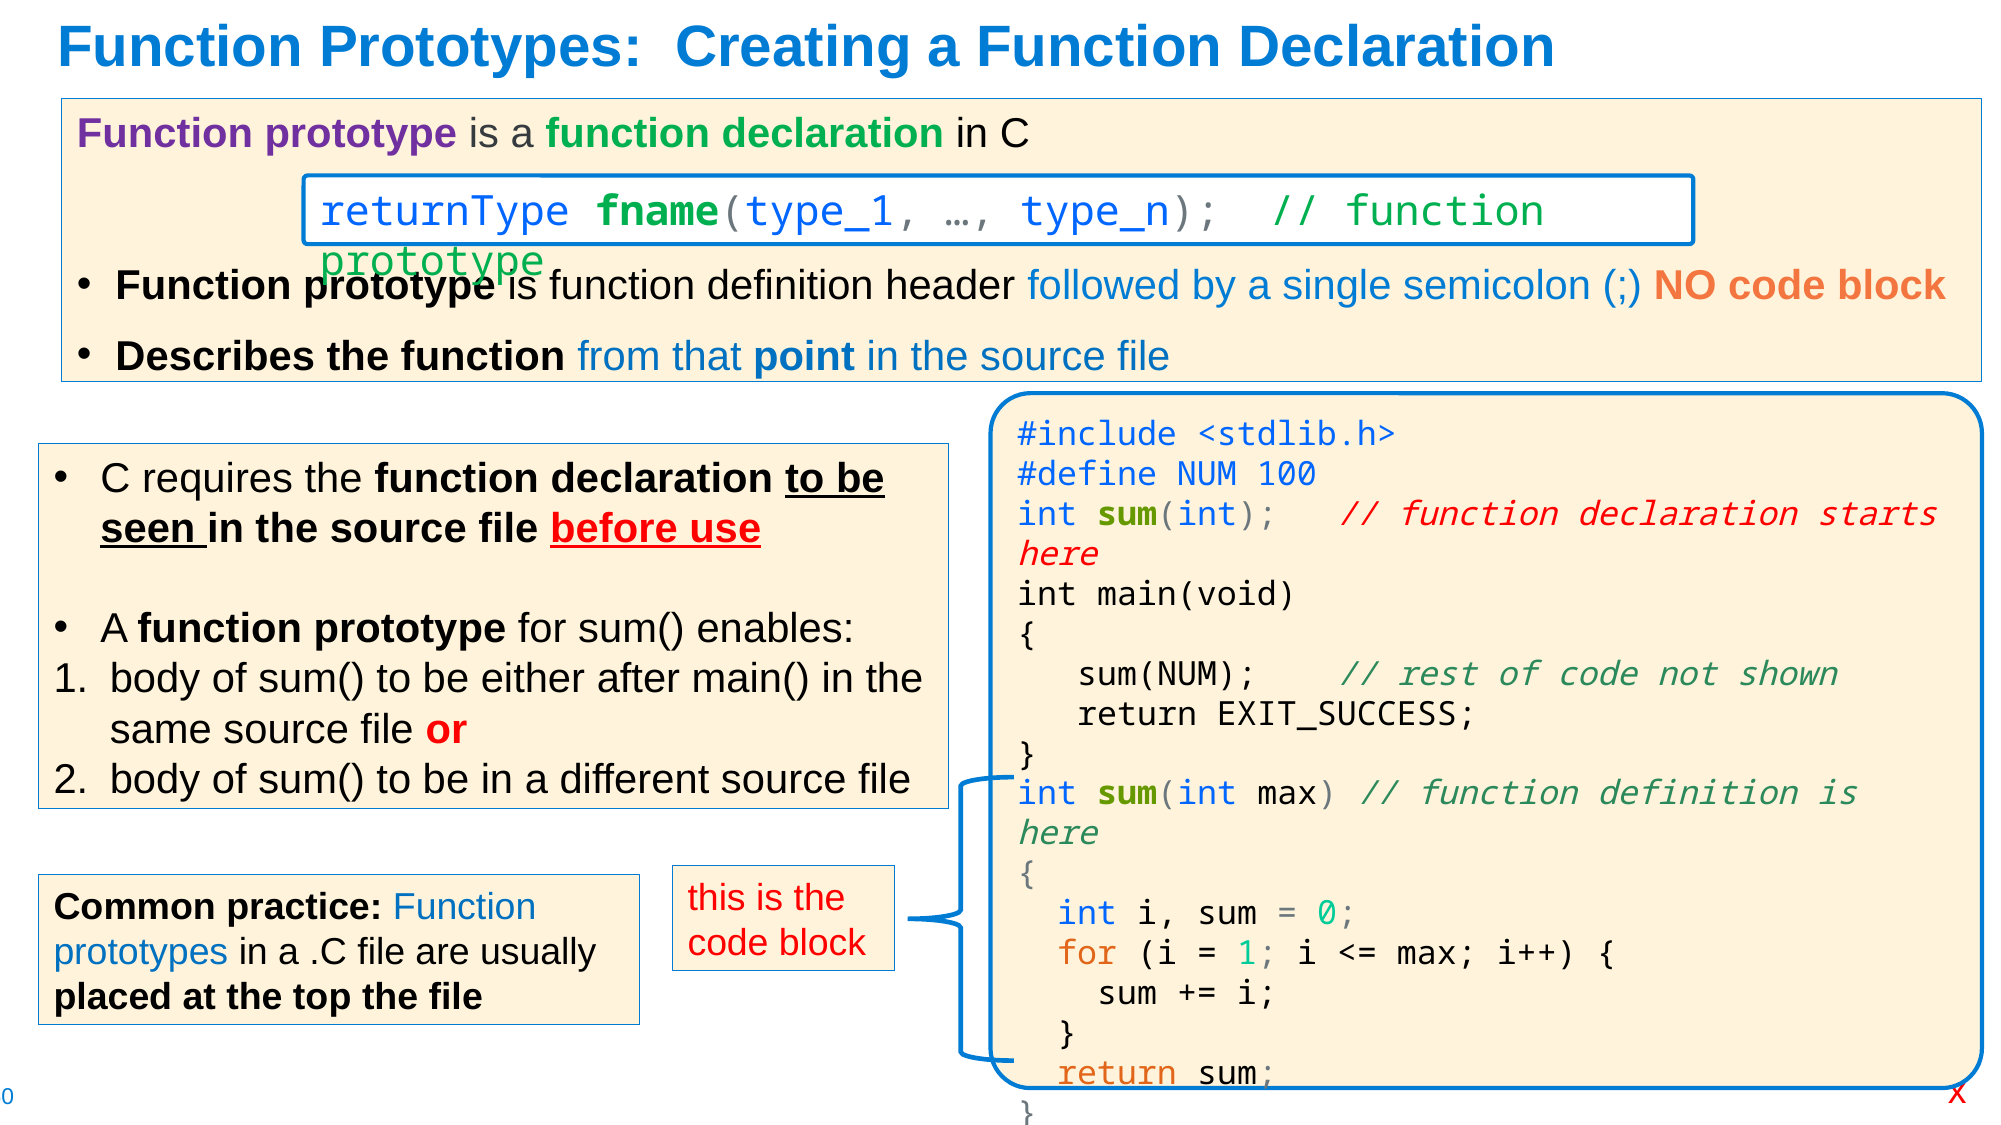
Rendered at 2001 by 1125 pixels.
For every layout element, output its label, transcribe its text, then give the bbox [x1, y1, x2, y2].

title Function Prototypes: Creating a Function Declaration [42, 27, 1795, 88]
list Function prototype is a function declaration in C Function prototype is function definition header followed by a single semicolon (;) NO code block Describes the function from that point in the source file [61, 98, 1982, 382]
text_box C requires the function declaration to be seen in the source file before use A function prototype for sum() enables: body of sum() to be either after main() in the same source file or body of sum() to be in a different source file [38, 443, 949, 809]
text_box x [1933, 1058, 1982, 1119]
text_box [672, 777, 1014, 1061]
text_box #include <stdlib.h> #define NUM 100 int sum(int); // function declaration starts here int main(void) { sum(NUM); // rest of code not shown return EXIT_SUCCESS; } int sum(int max) // function definition is here { int i, sum = 0; for (i = 1; i <= max; i++) { sum += i; } return sum; } [990, 393, 1982, 1089]
text_box returnType fname(type_1, …, type_n); // function prototype [303, 175, 1694, 245]
text_box Common practice: Function prototypes in a .C file are usually placed at the top the file [38, 874, 640, 1025]
